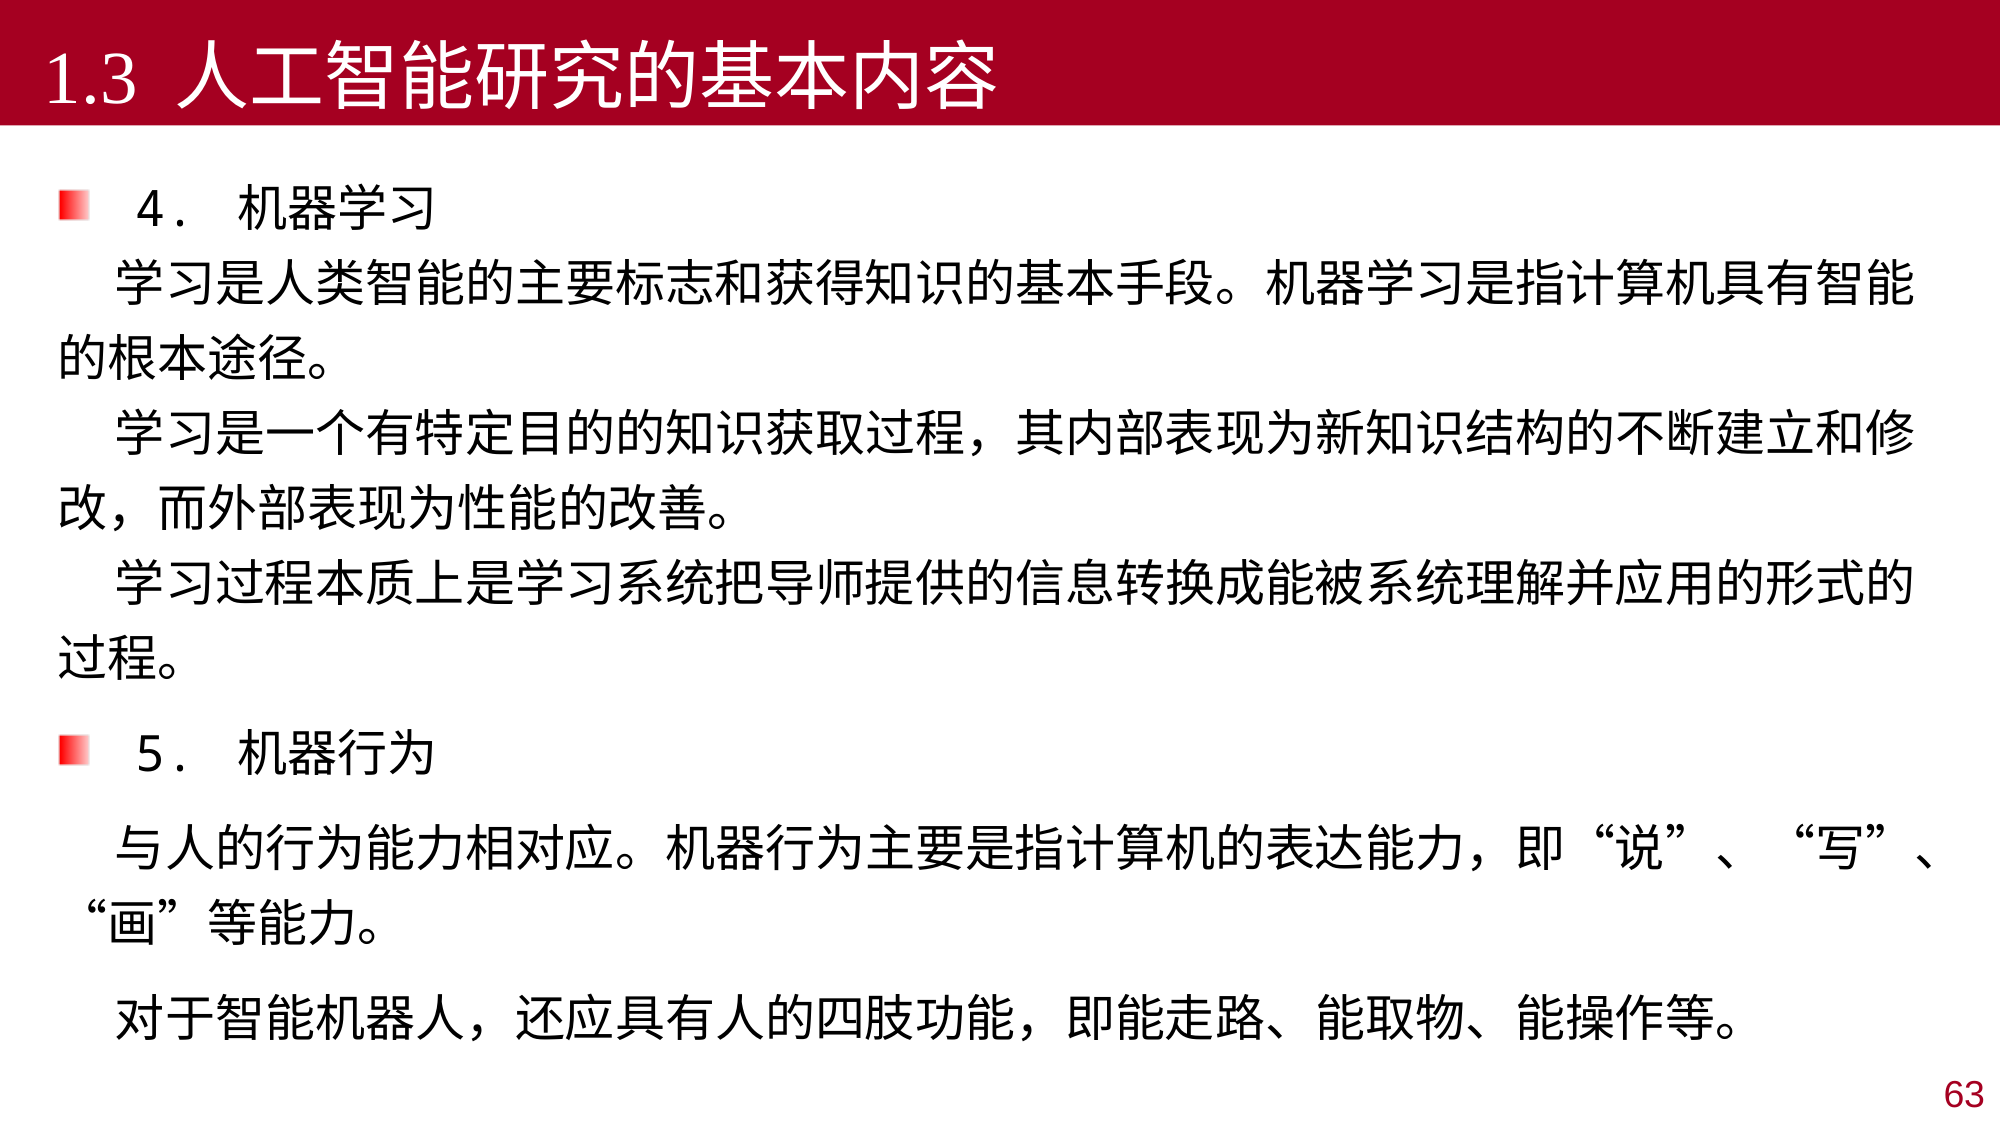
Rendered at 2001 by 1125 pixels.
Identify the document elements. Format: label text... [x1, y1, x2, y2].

picture [57, 188, 93, 224]
text_box 4. 机器学习 学习是人类智能的主要标志和获得知识的基本手段。机器学习是指计算机具有智能的根本途径。 学习是一个有特定目的的知识获取过程，其内部表现为新知识结构的不断建立和修改，而外部表现为性能的改善。 学习过程本质上是学习系统把导师提供的信息转换成能被系统理解并应用的形式的过程。 5. 机器行为 与人的行为能力相对应。机器行为主要是指计算机的表达能力，即“说”、“写”、“画”等能力。 对于智能机器人，还应具有人的四肢功能，即能走路、能取物、能操作等。 [43, 153, 1945, 1063]
text_box 1.3 人工智能研究的基本内容 [0, 0, 2000, 126]
text_box [54, 148, 1969, 1035]
picture [57, 733, 93, 769]
slide_number 63 [1566, 1062, 2000, 1122]
